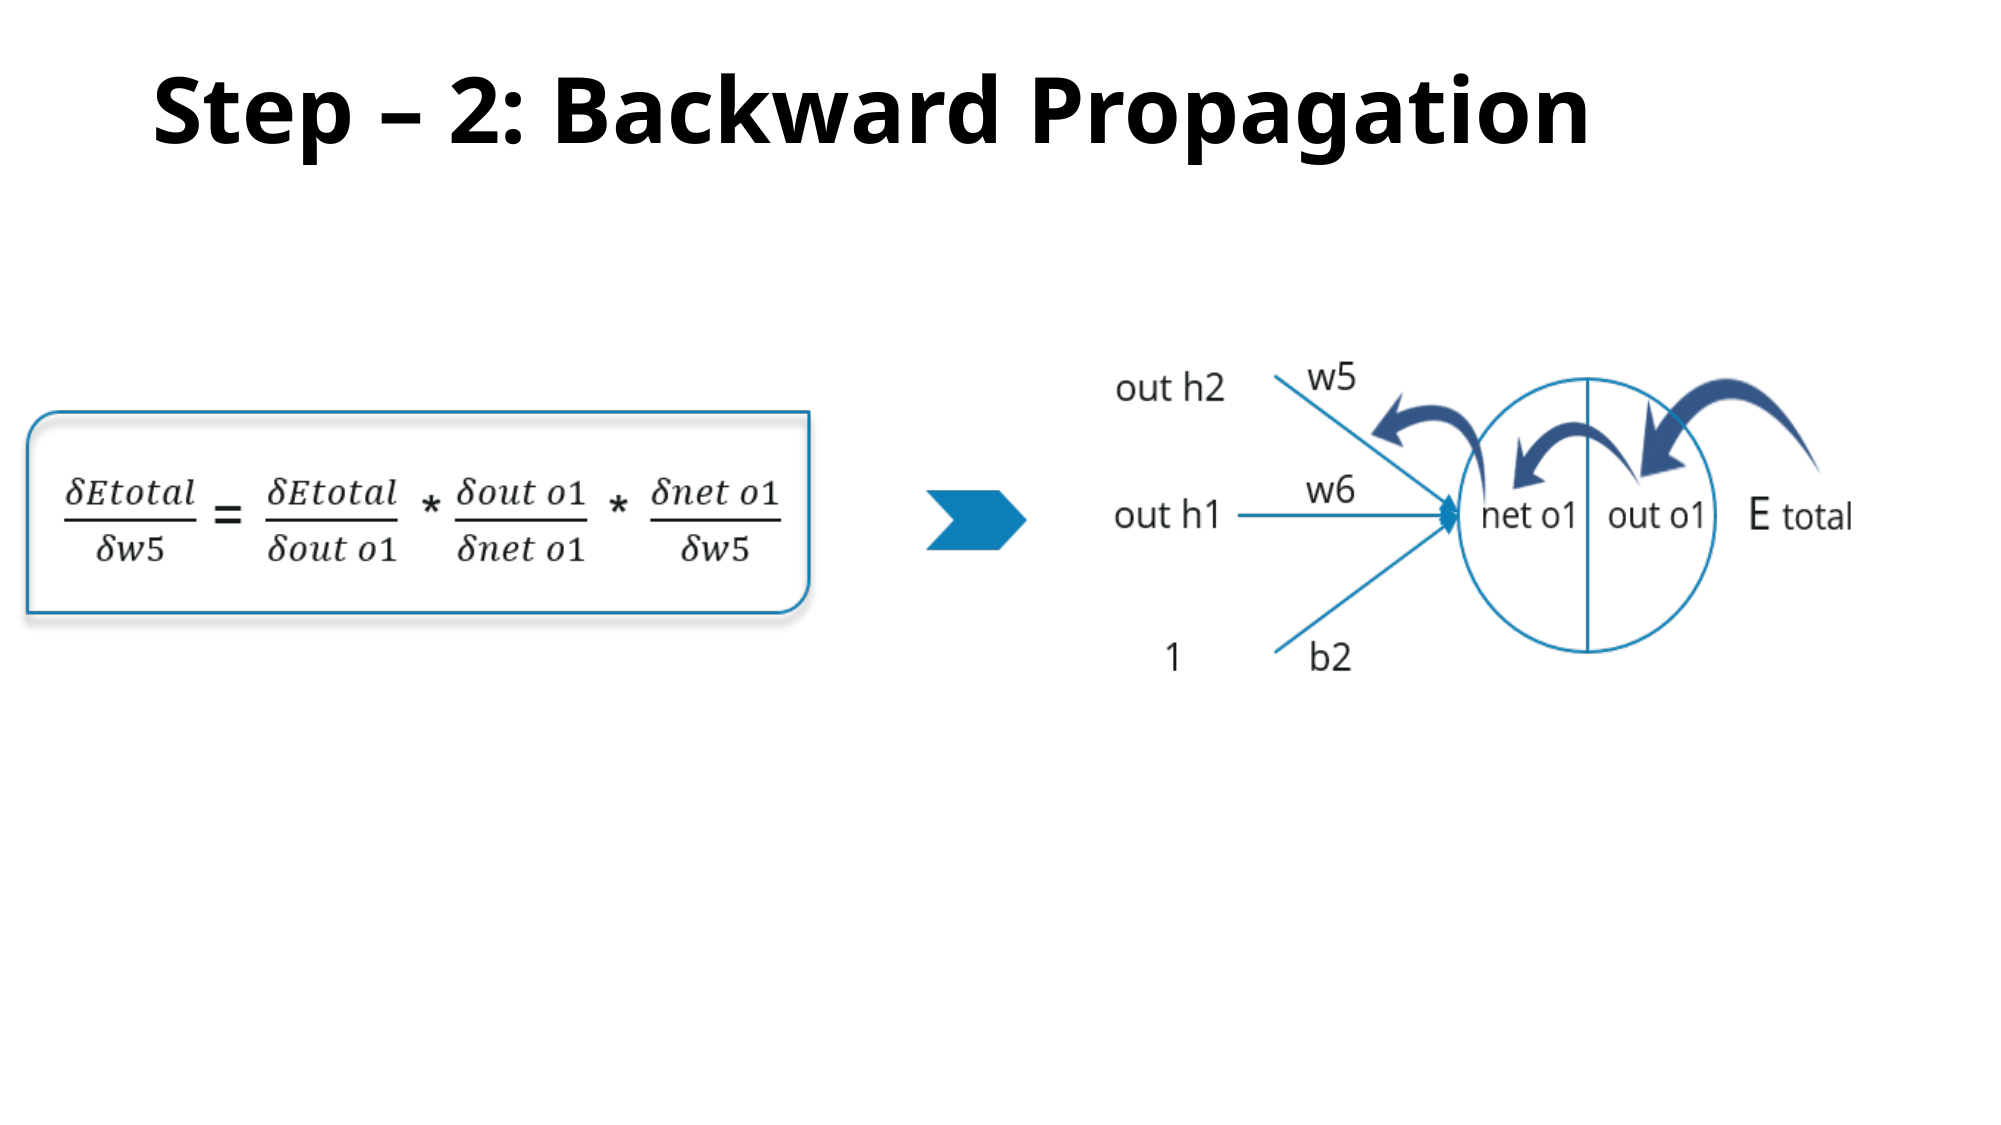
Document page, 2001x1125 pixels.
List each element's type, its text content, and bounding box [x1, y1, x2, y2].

title Step – 2: Backward Propagation [137, 59, 1863, 278]
picture [13, 340, 1983, 704]
